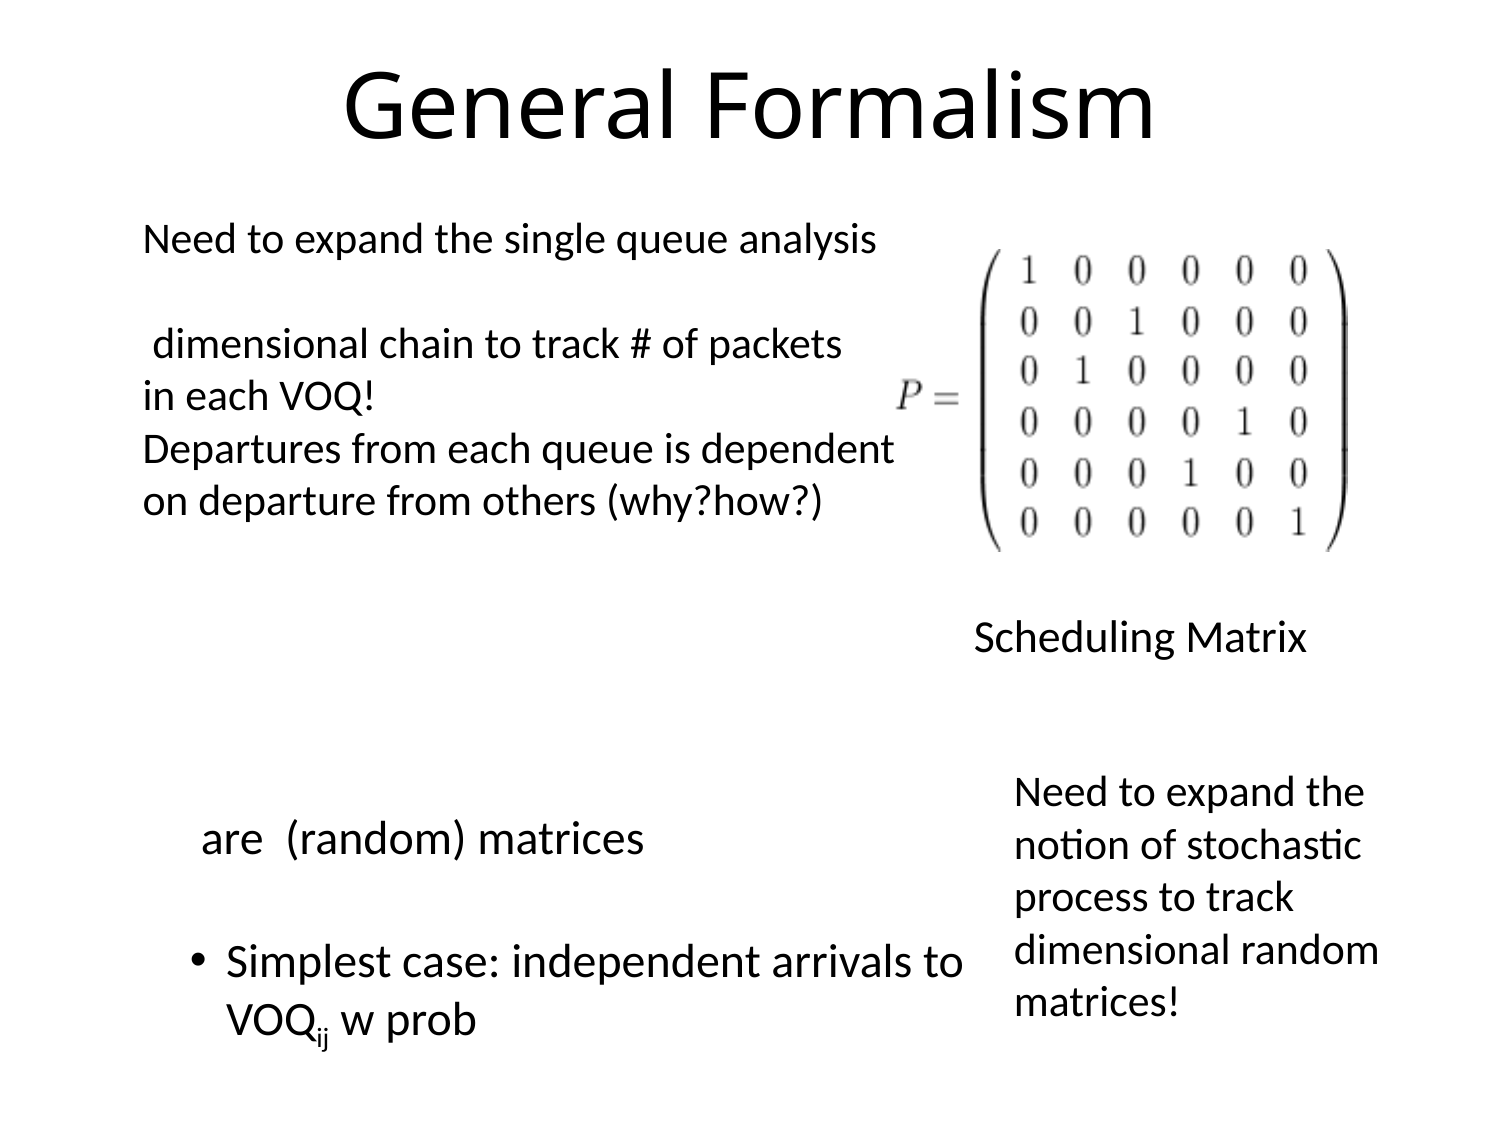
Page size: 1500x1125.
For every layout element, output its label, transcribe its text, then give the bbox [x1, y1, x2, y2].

text_box Scheduling Matrix [959, 599, 1348, 669]
title General Formalism [103, 0, 1397, 218]
picture [895, 249, 1348, 552]
